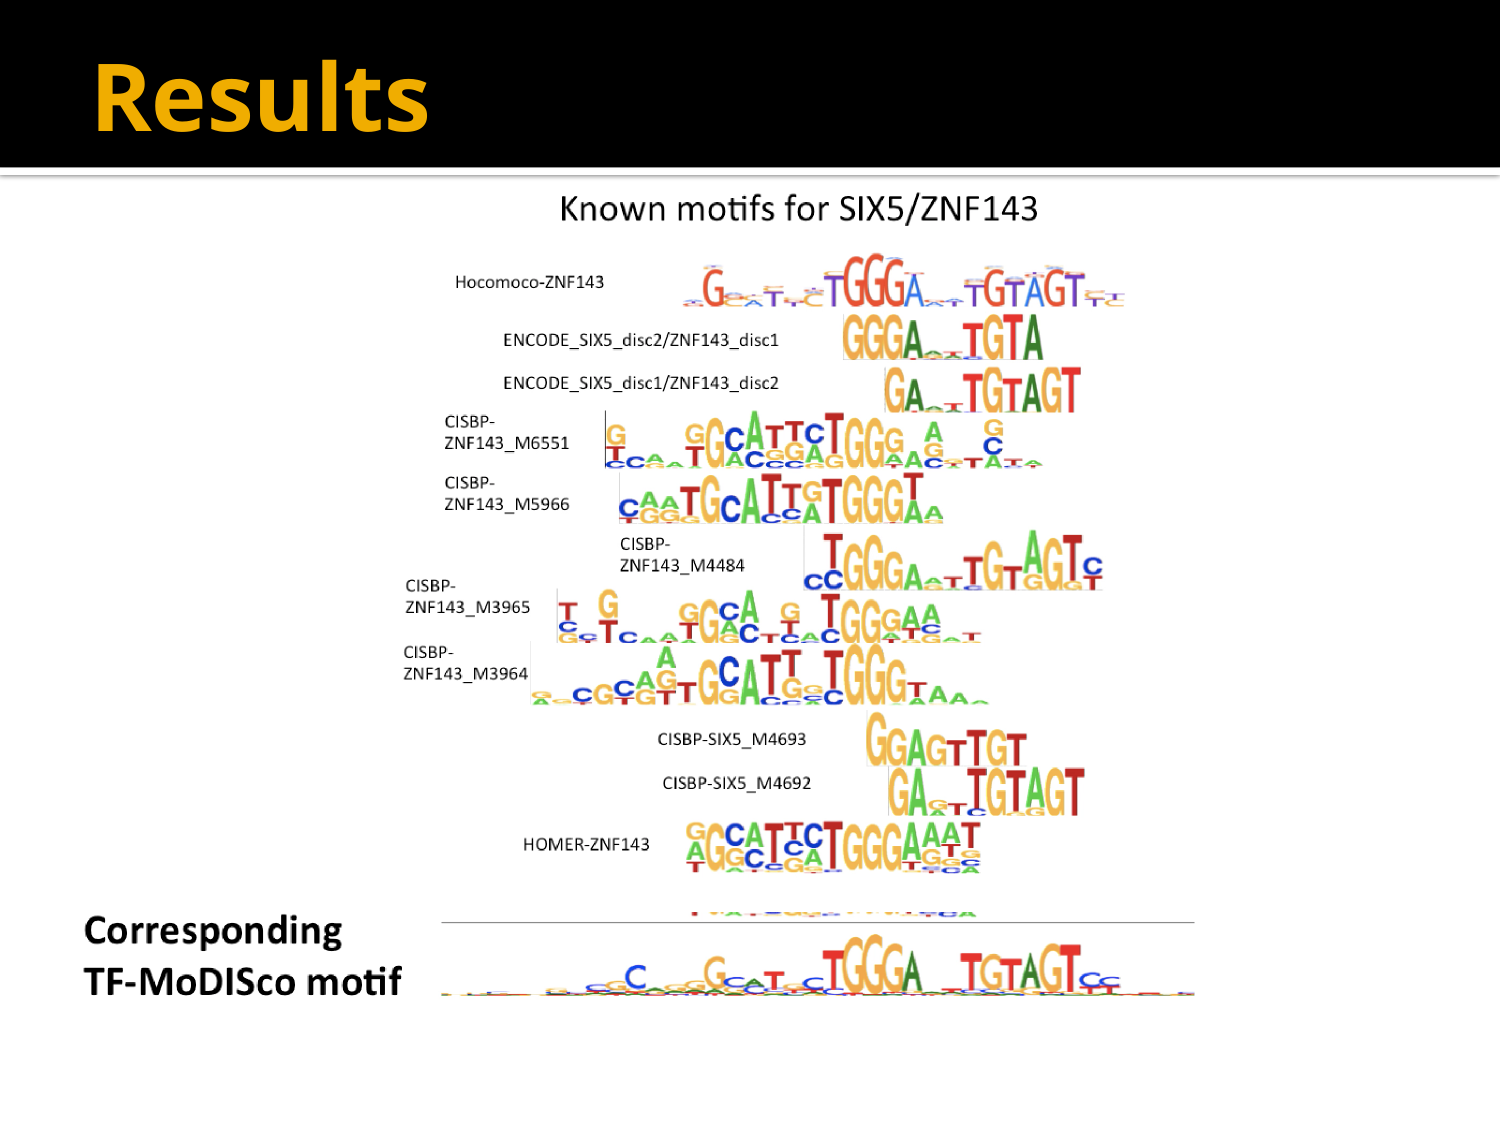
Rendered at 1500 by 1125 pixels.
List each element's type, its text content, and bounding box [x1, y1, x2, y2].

title Results [75, 12, 1425, 175]
picture [78, 912, 1205, 1010]
picture [387, 188, 1142, 879]
